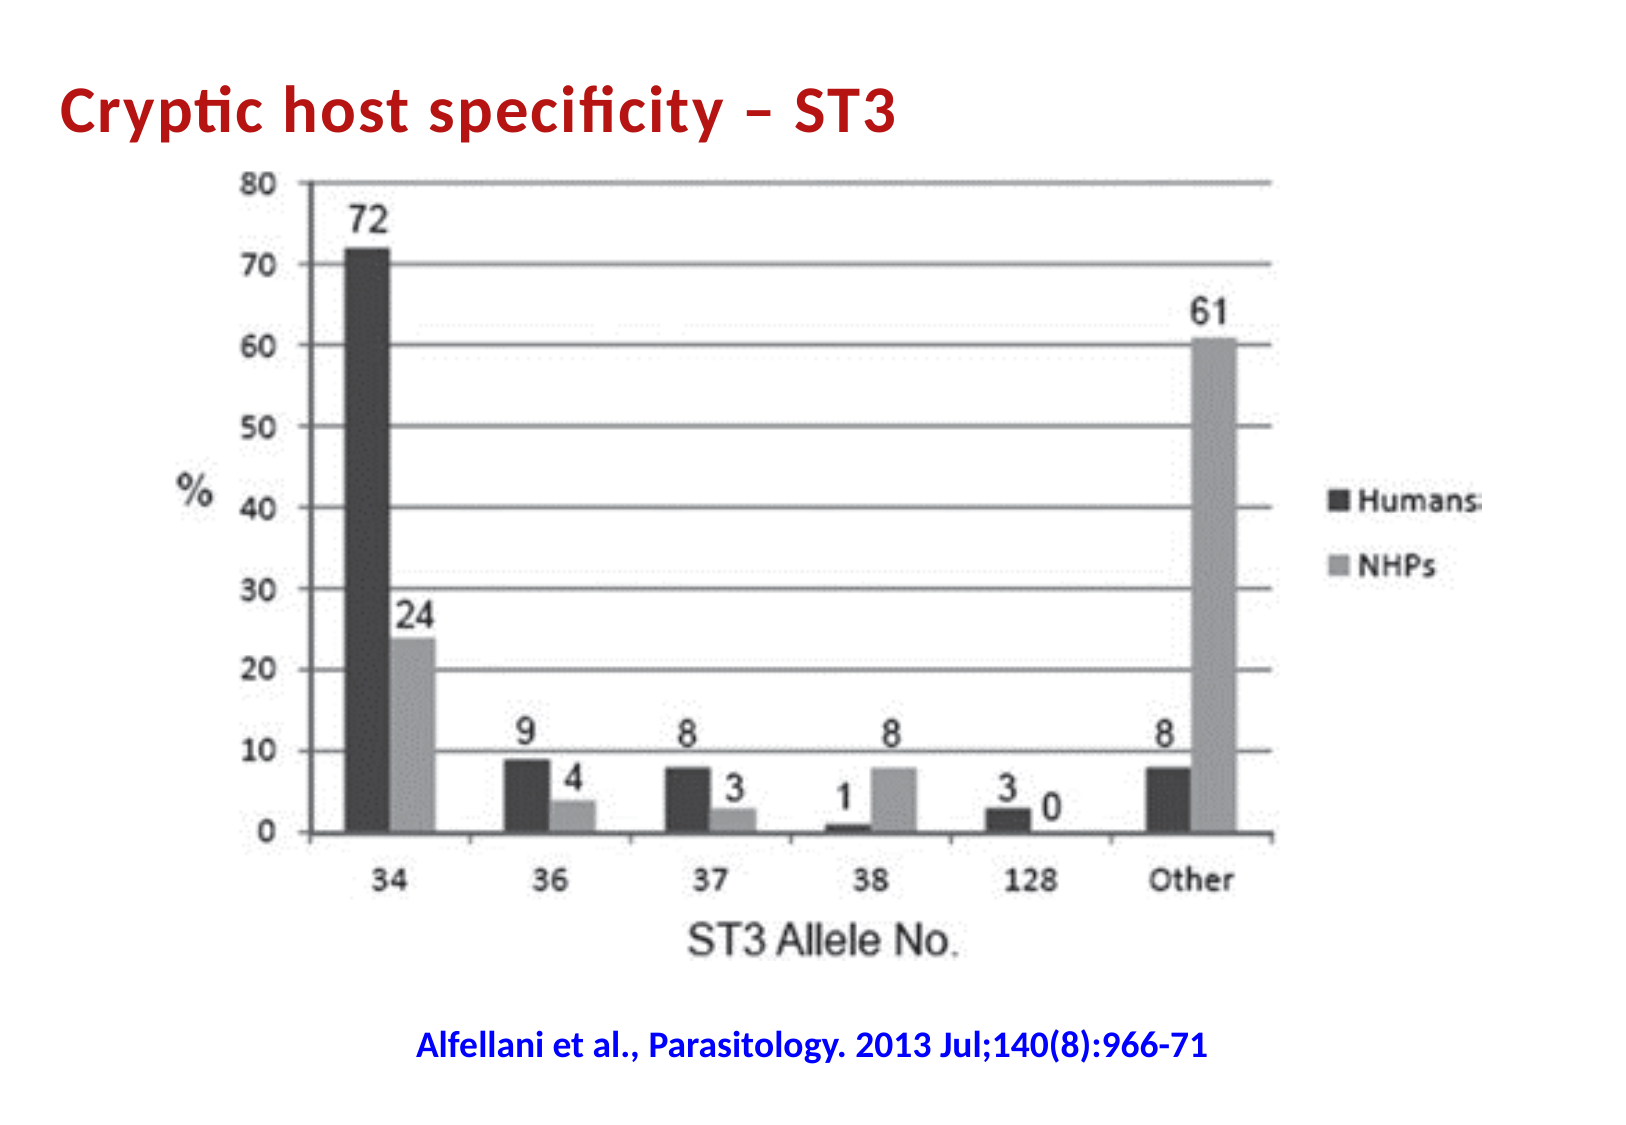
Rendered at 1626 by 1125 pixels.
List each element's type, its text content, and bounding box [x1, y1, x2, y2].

picture [174, 170, 1482, 962]
title Cryptic host specificity – ST3 [60, 57, 1565, 154]
text_box Alfellani et al., Parasitology. 2013 Jul;140(8):966-71 [97, 1013, 1528, 1073]
